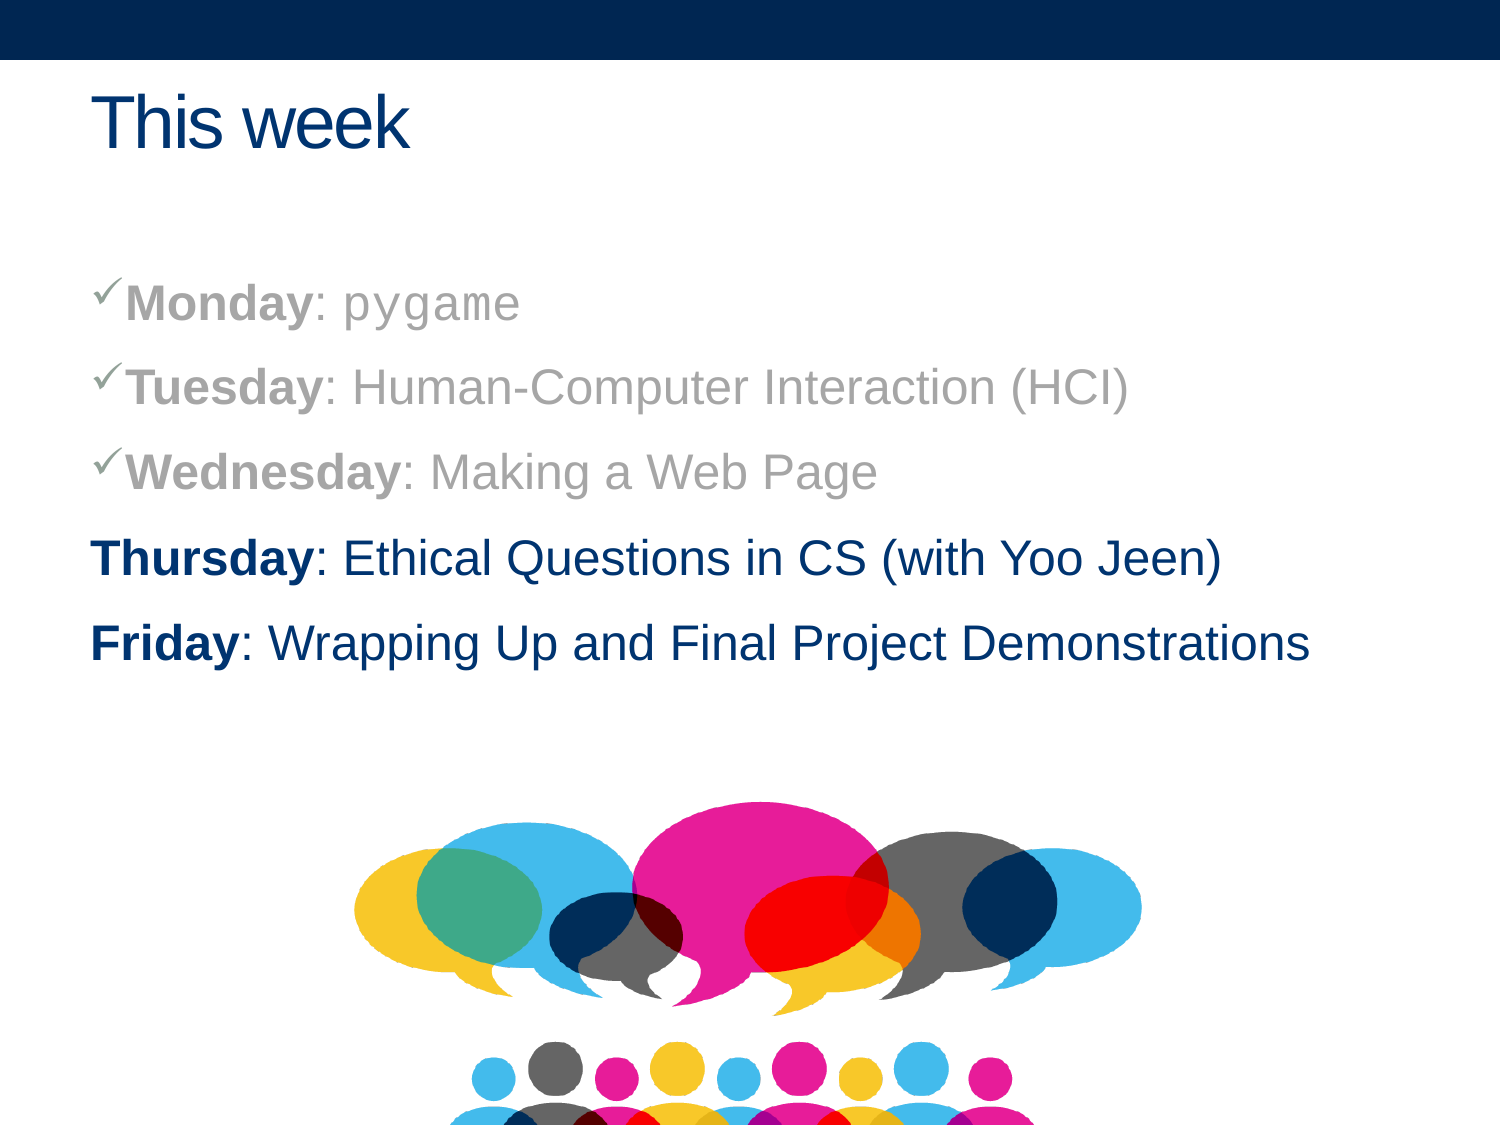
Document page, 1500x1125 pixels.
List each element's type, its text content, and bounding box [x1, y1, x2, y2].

list Monday: pygame Tuesday: Human-Computer Interaction (HCI) Wednesday: Making a Web Page Thursday: Ethical Questions in CS (with Yoo Jeen) Friday: Wrapping Up and Final Project Demonstrations [75, 262, 1425, 1063]
picture [337, 791, 1163, 1125]
title This week [75, 37, 1425, 200]
